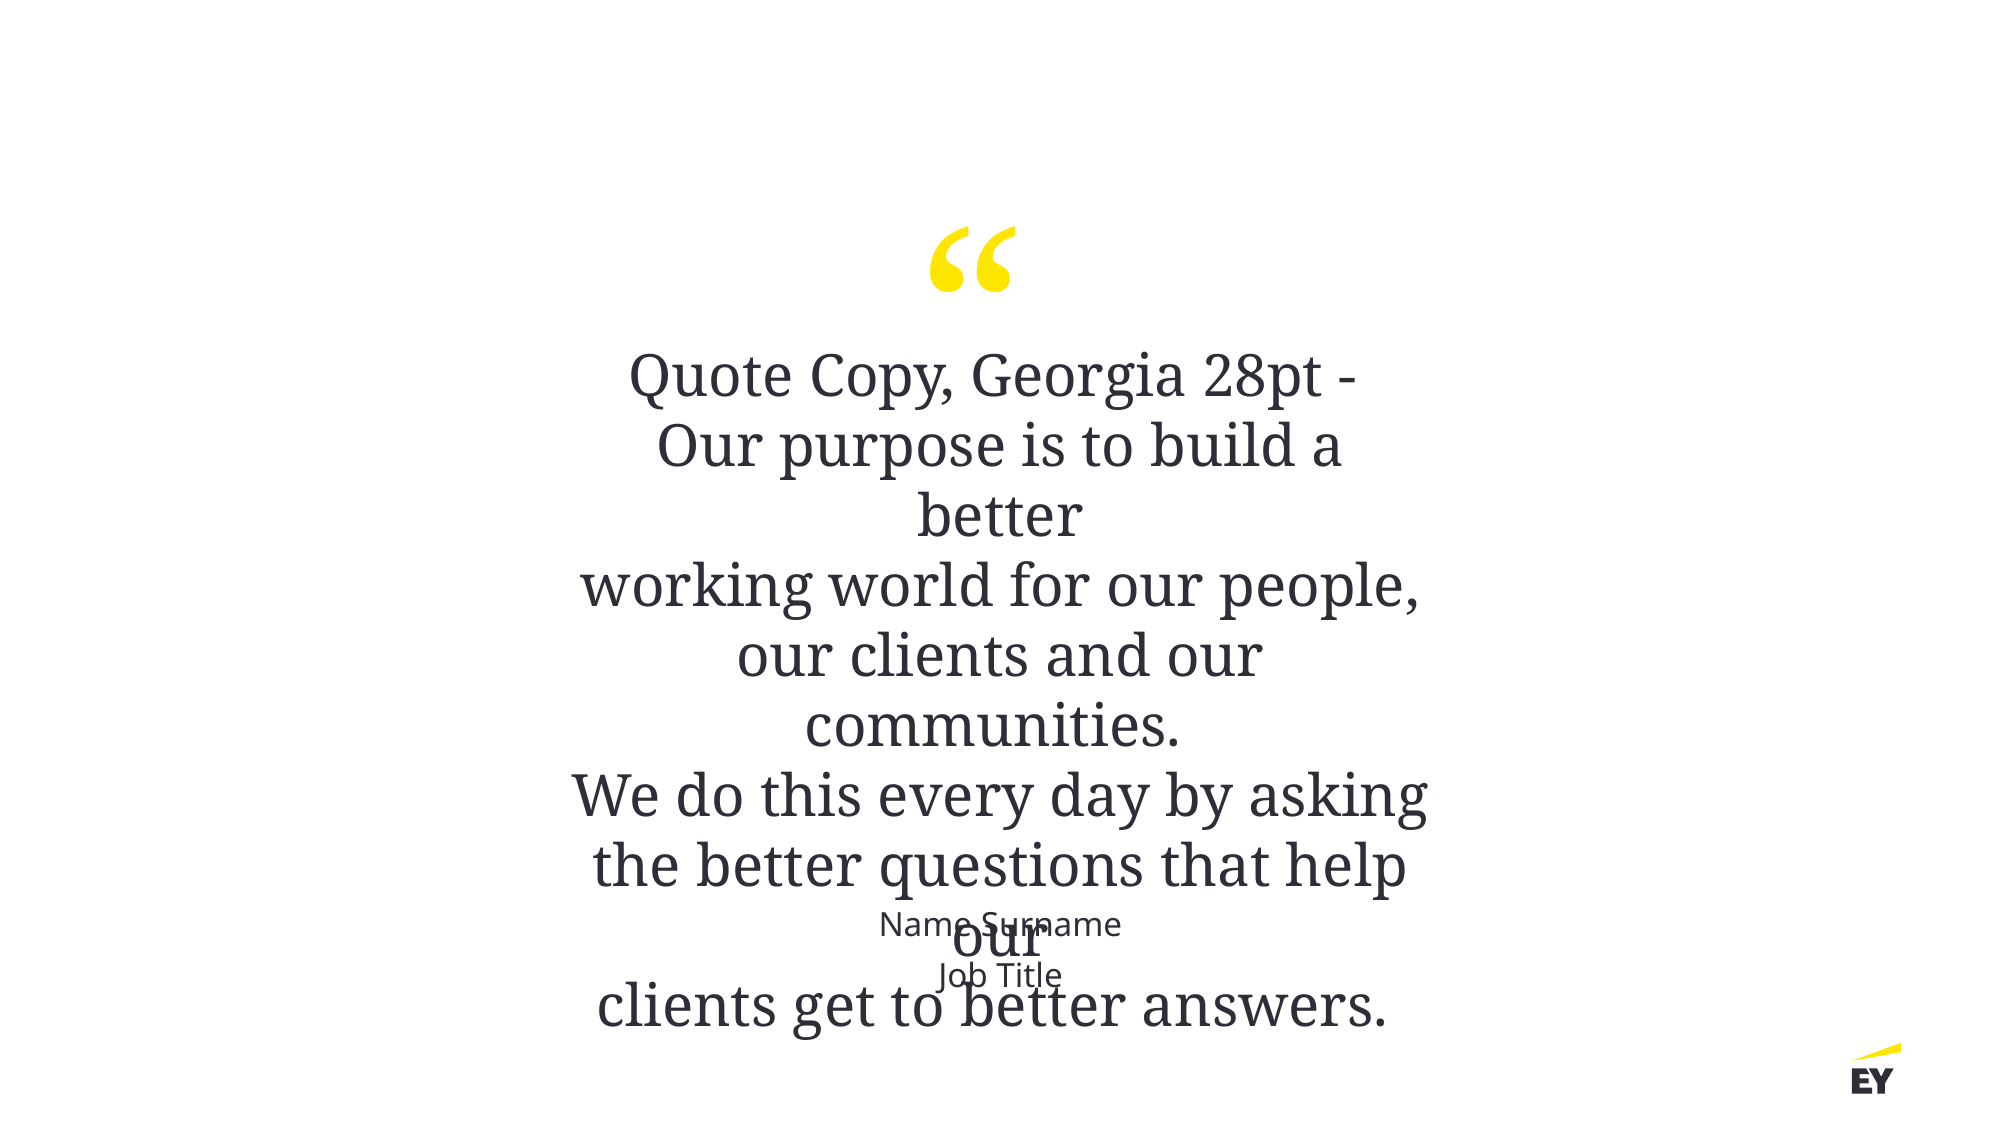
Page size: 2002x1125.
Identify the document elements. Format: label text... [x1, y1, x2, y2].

list Name Surname [566, 903, 1435, 954]
list Job Title [566, 954, 1435, 1007]
list Quote Copy, Georgia 28pt - Our purpose is to build a better working world for our people, our clients and our communities. We do this every day by asking the better questions that help our clients get to better answers. [566, 337, 1435, 835]
